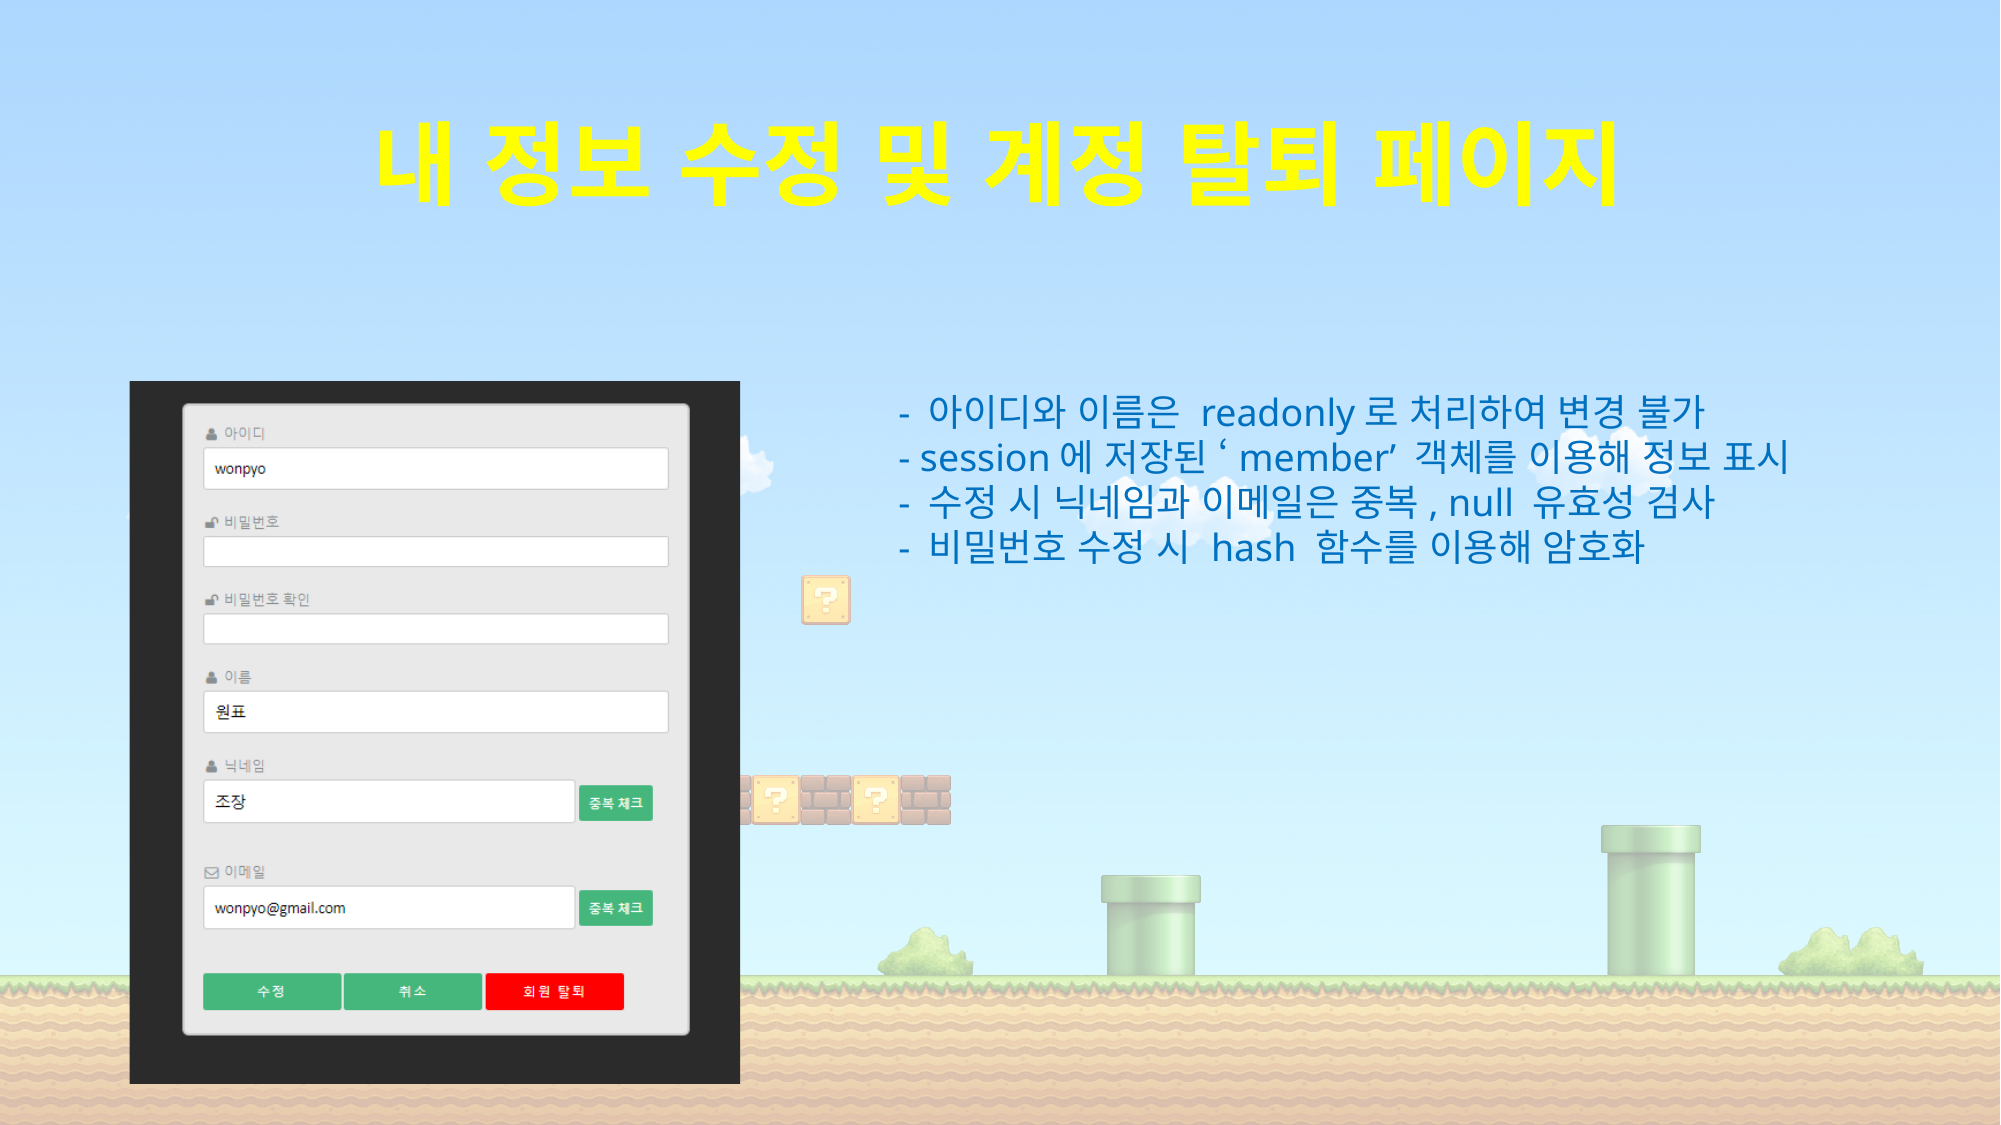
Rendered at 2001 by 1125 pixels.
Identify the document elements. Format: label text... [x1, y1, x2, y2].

title 내 정보 수정 및 계정 탈퇴 페이지 [137, 59, 1863, 278]
text_box - 아이디와 이름은 readonly로 처리하여 변경 불가 - session에 저장된 ‘member’ 객체를 이용해 정보 표시 - 수정 시 닉네임과 이메일은 중복, null 유효성 검사 - 비밀번호 수정 시 hash 함수를 이용해 암호화 [883, 381, 1864, 577]
picture [129, 381, 741, 1085]
